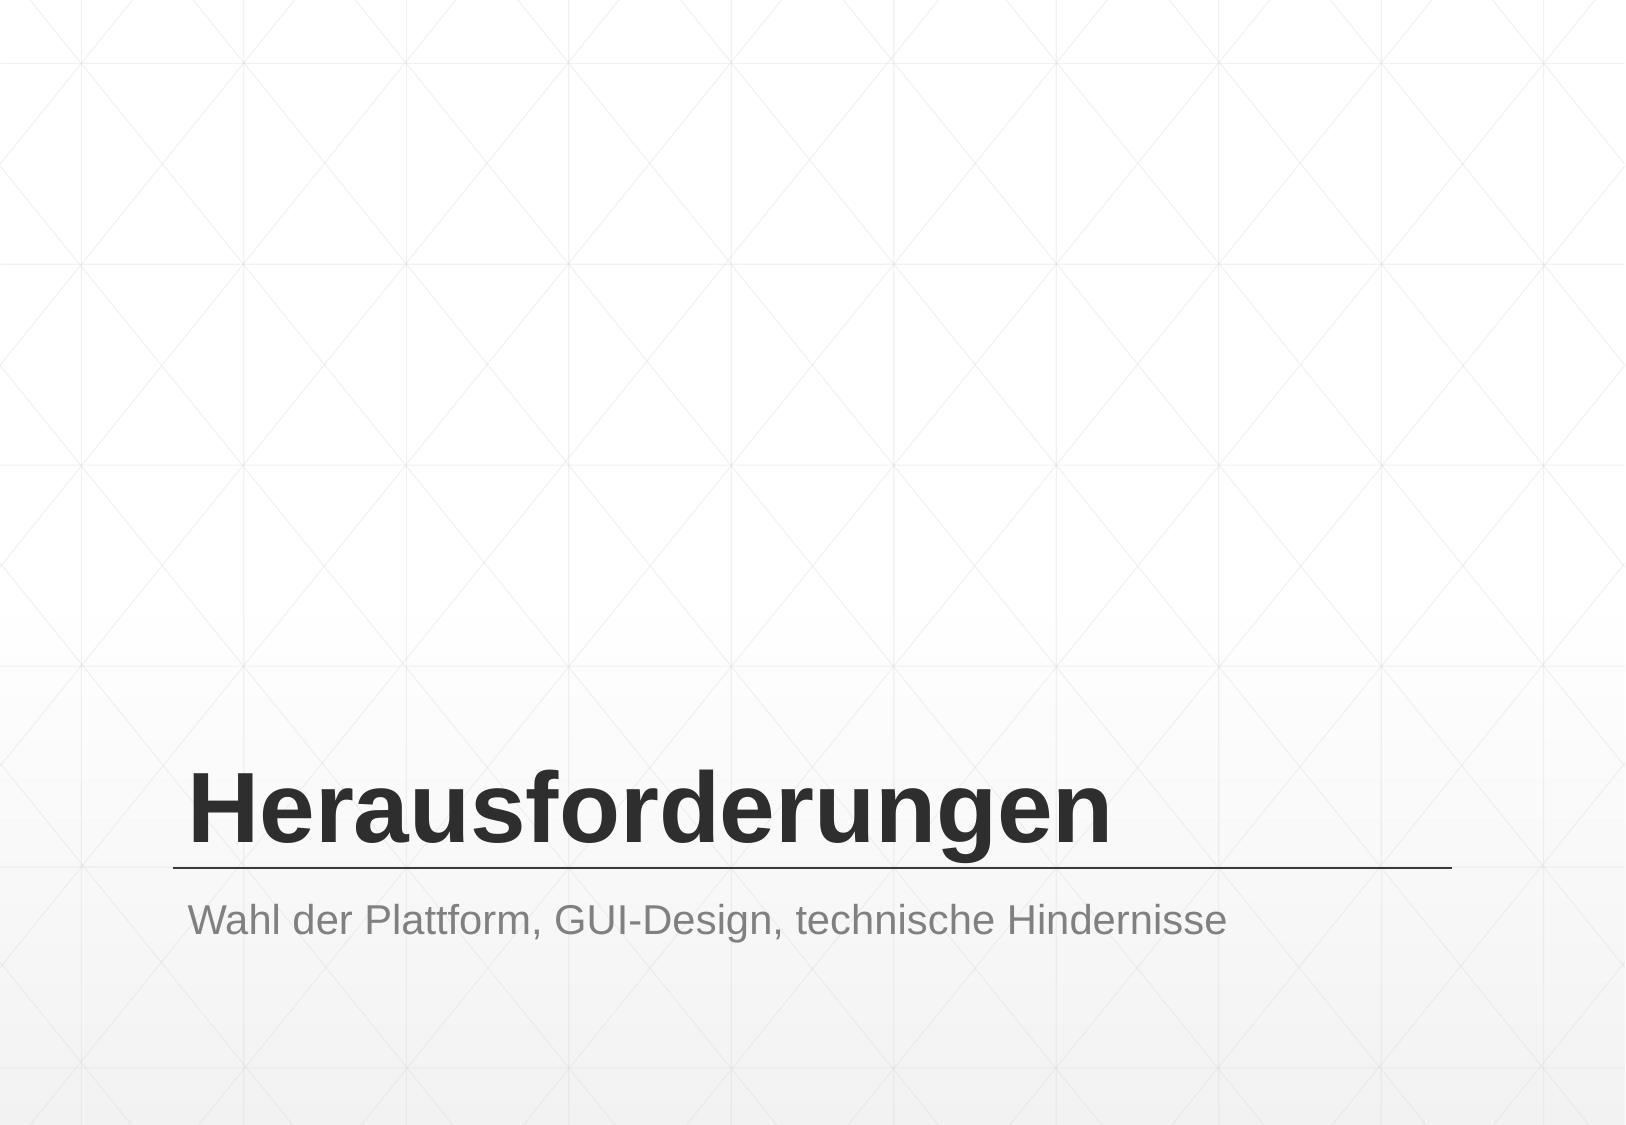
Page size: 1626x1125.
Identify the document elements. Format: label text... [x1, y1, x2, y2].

subtitle Wahl der Plattform, GUI-Design, technische Hindernisse [172, 891, 1453, 967]
title Herausforderungen [172, 313, 1453, 869]
